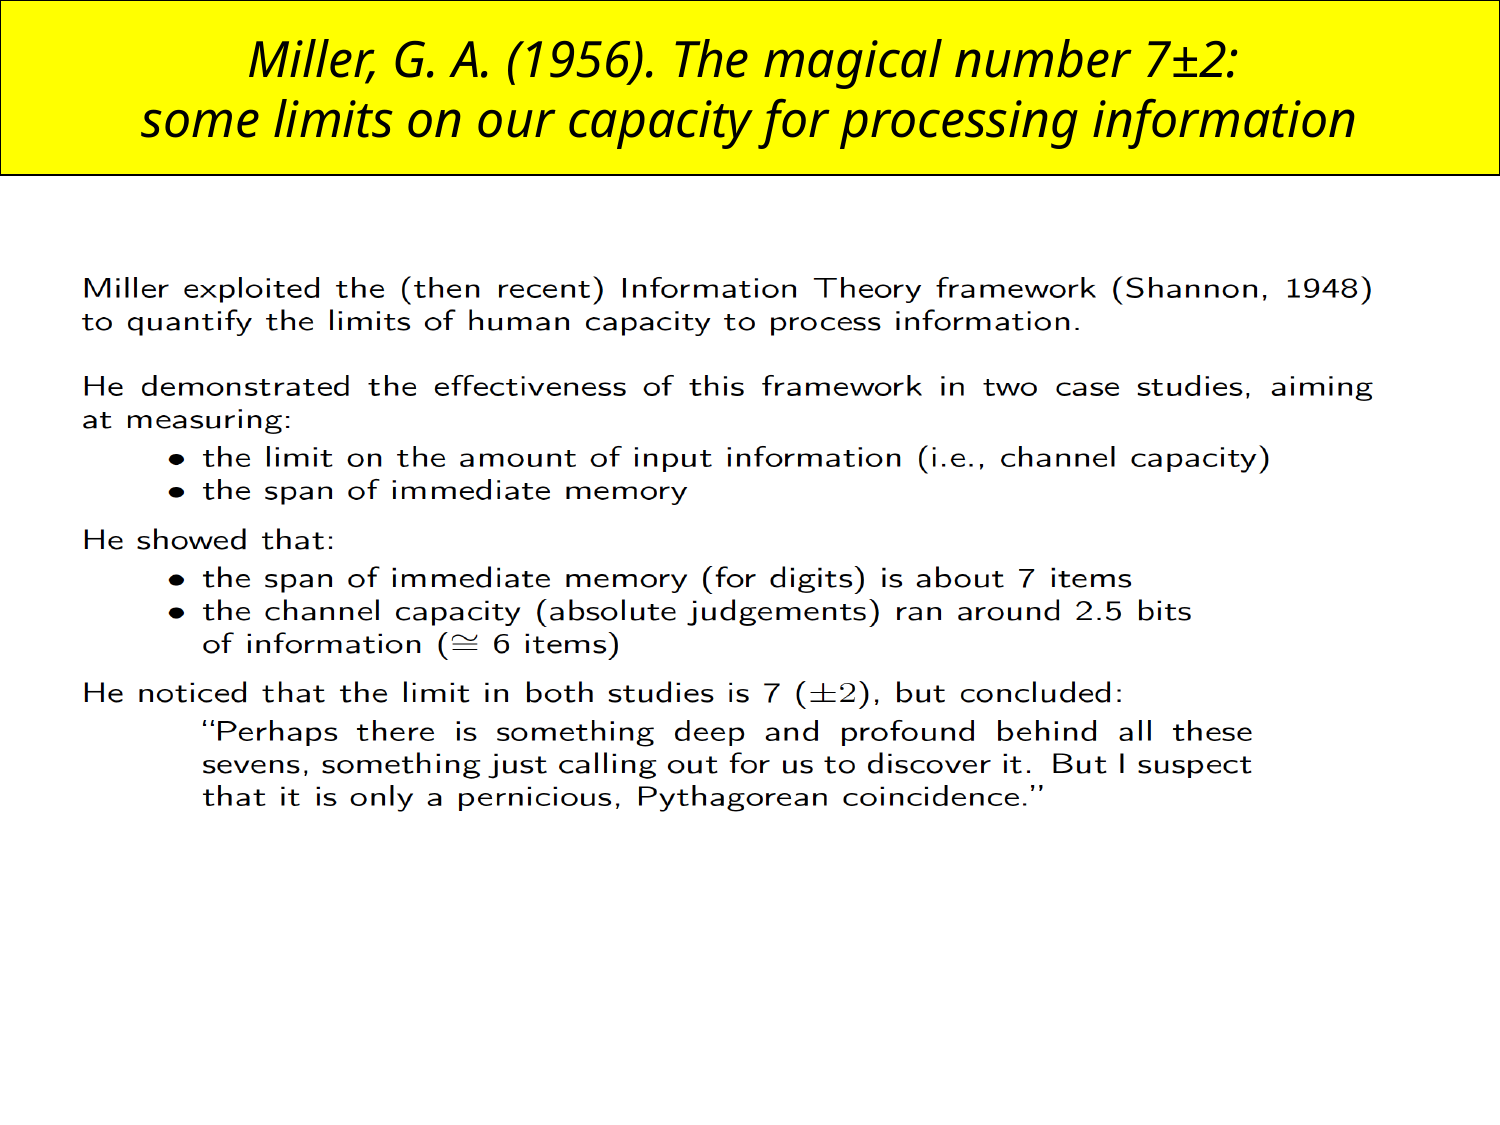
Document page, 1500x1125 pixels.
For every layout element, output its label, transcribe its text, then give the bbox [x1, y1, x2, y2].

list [74, 262, 1426, 813]
text_box Miller, G. A. (1956). The magical number 7±2: some limits on our capacity for processing information [0, 0, 1500, 175]
